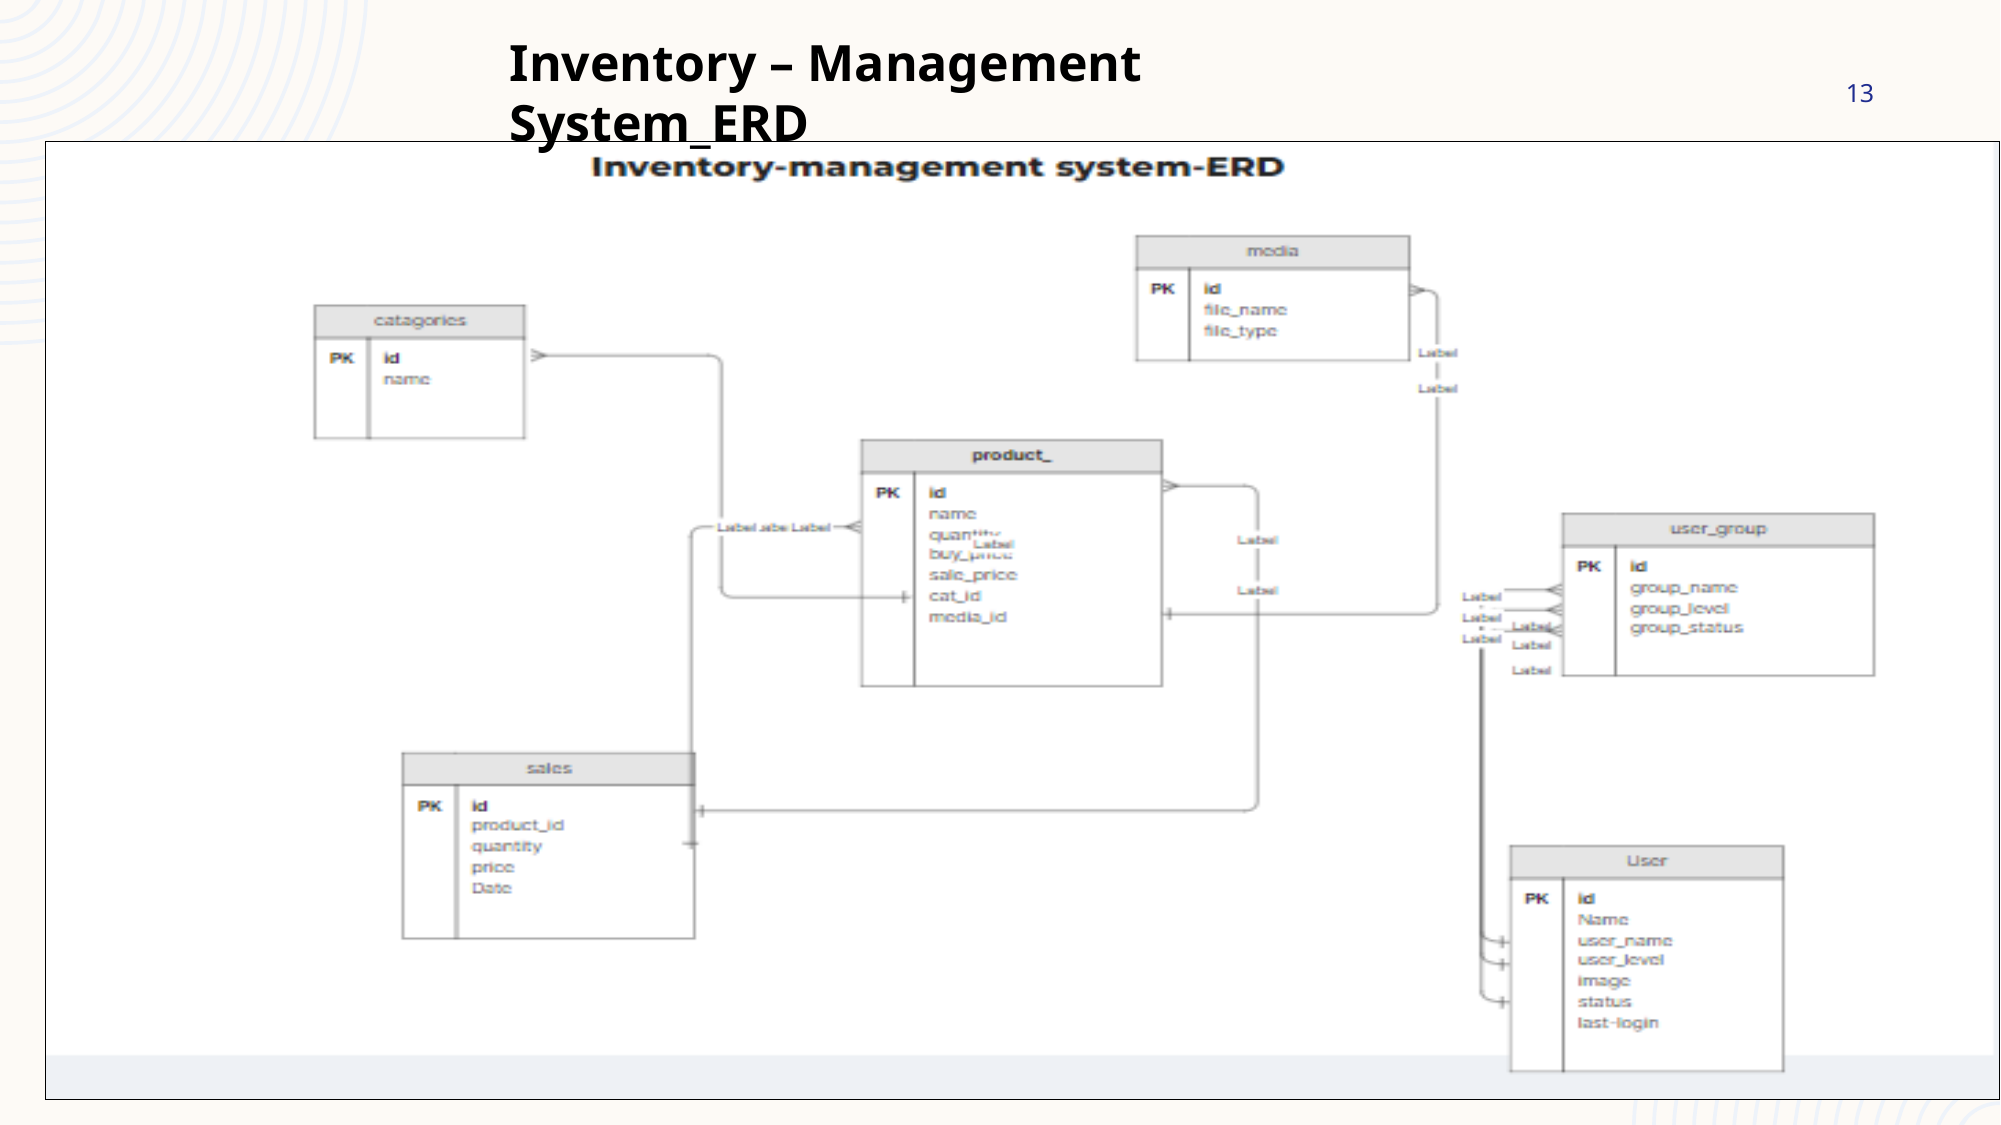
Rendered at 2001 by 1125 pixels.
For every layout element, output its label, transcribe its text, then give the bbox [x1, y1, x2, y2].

text_box Inventory – Management System_ERD [495, 24, 1457, 141]
picture [45, 141, 2000, 1100]
slide_number 13 [1712, 75, 1875, 116]
